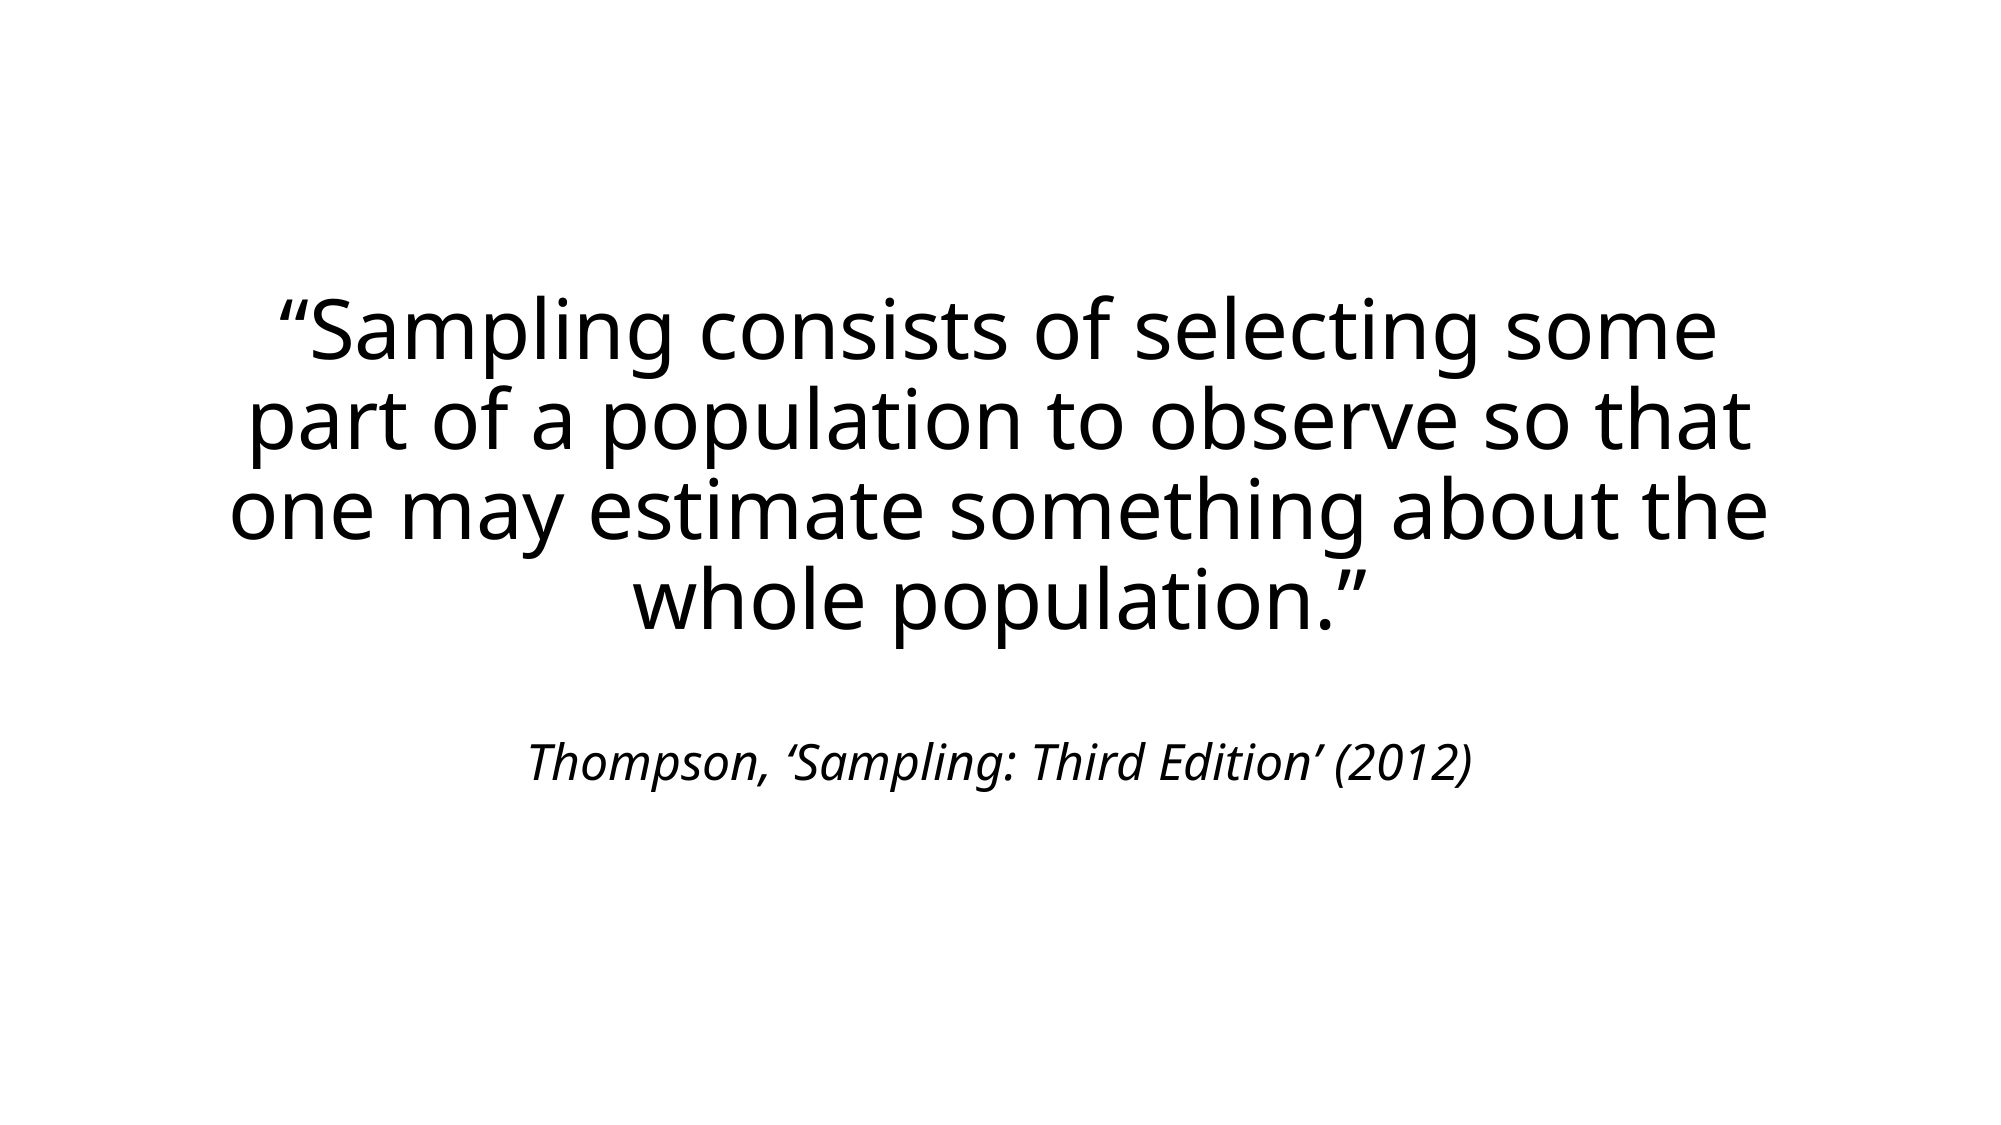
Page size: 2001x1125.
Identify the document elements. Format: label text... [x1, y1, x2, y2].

title “Sampling consists of selecting some part of a population to observe so that one may estimate something about the whole population.” Thompson, ‘Sampling: Third Edition’ (2012) [169, 267, 1831, 858]
